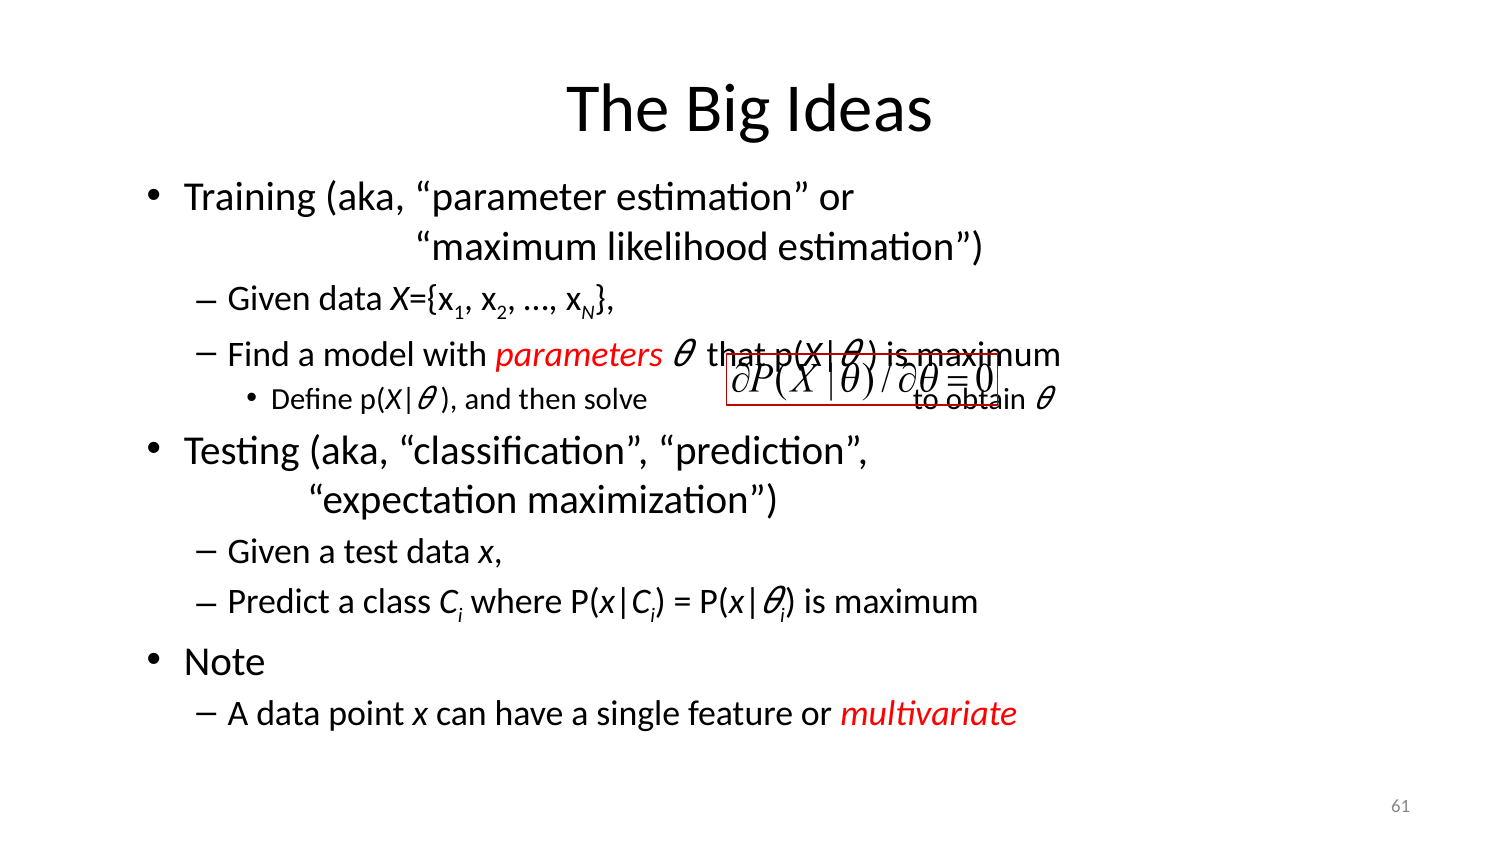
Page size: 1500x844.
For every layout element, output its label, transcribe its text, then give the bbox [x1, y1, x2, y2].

list Training (aka, “parameter estimation” or “maximum likelihood estimation”) Given data X={x1, x2, …, xN}, Find a model with parameters θ that p(X|θ ) is maximum Define p(X|θ ), and then solve to obtain θ Testing (aka, “classification”, “prediction”, “expectation maximization”) Given a test data x, Predict a class Ci where P(x|Ci) = P(x|θi) is maximum Note A data point x can have a single feature or multivariate [131, 162, 1382, 748]
picture [727, 354, 997, 405]
title The Big Ideas [75, 33, 1425, 175]
slide_number ‹#› [1074, 782, 1425, 827]
